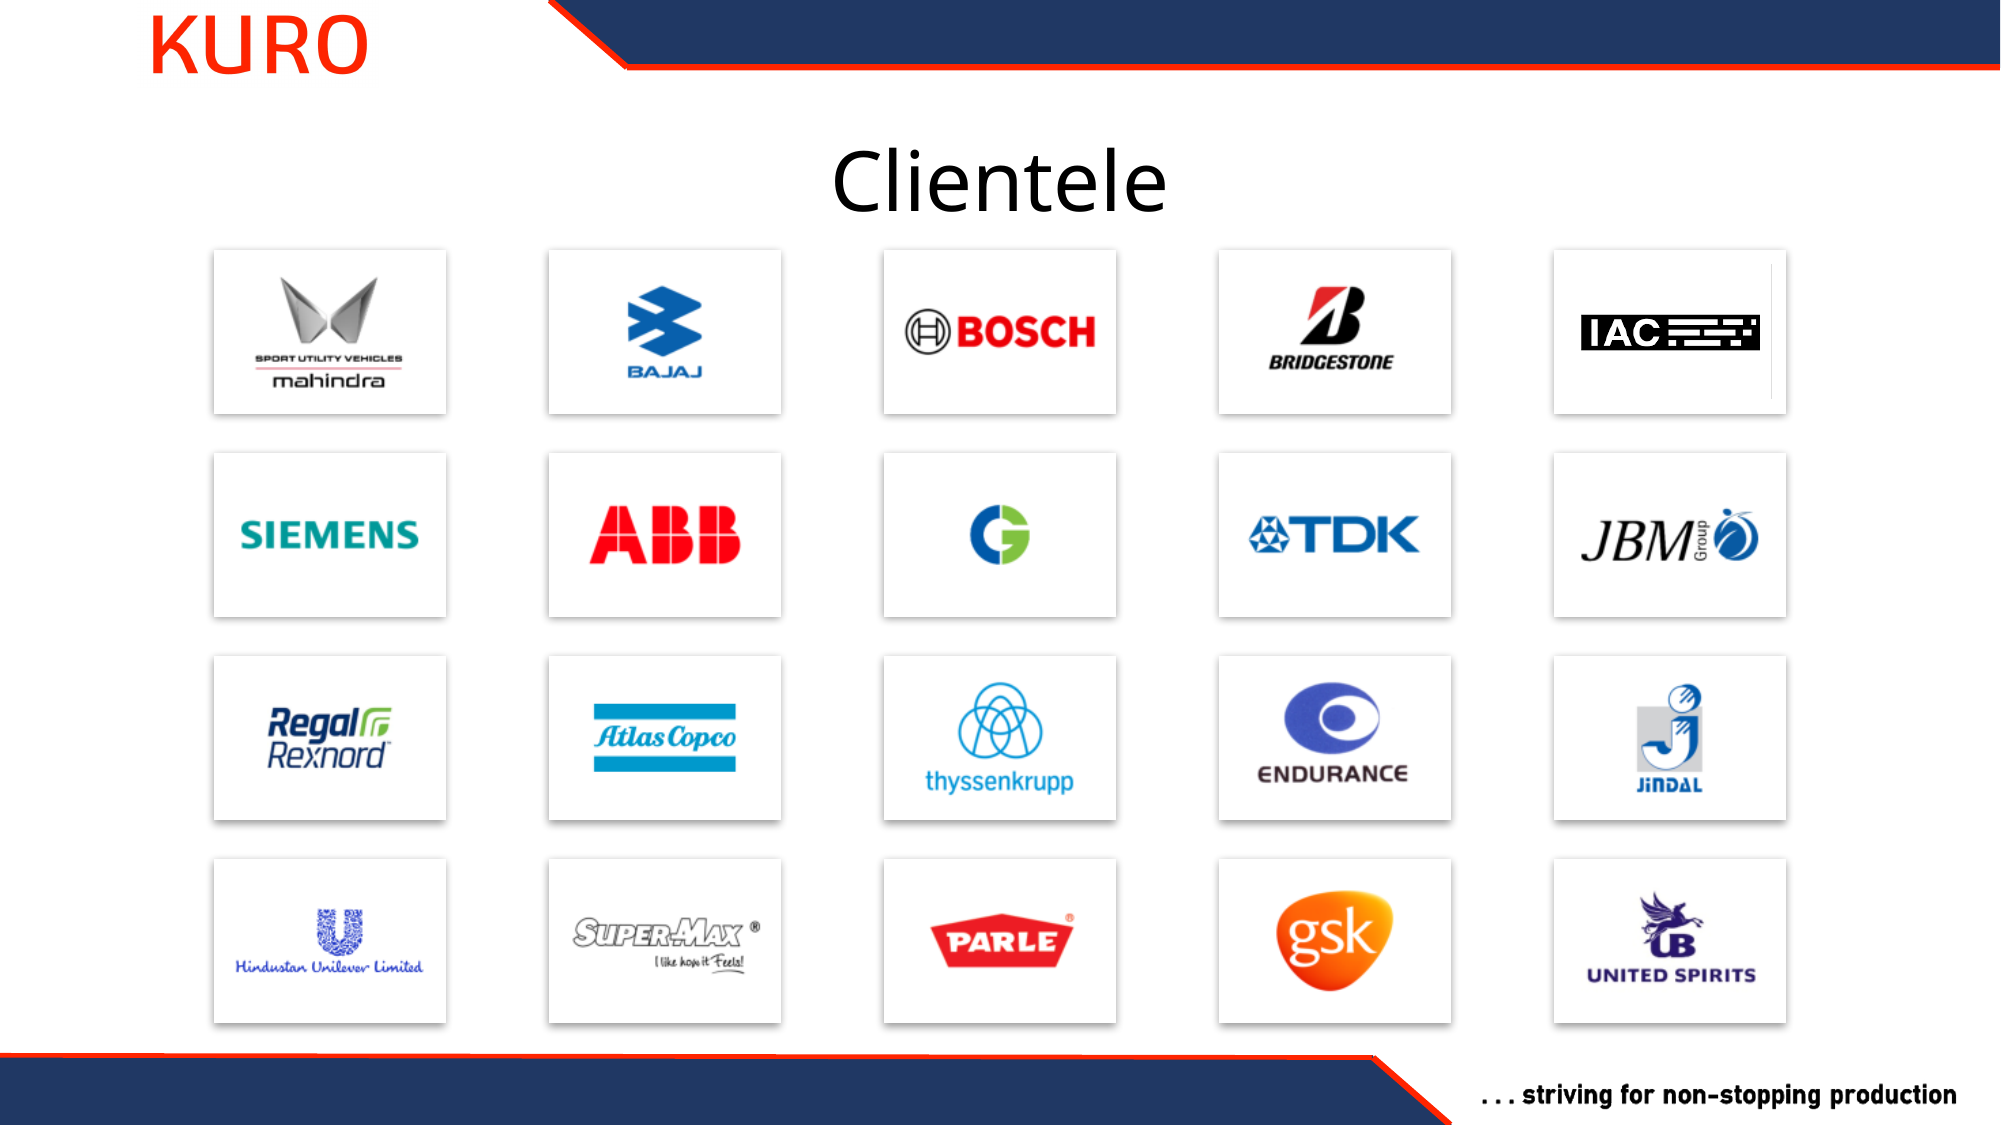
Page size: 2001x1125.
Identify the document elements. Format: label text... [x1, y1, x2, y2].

picture [563, 467, 767, 603]
picture [898, 873, 1102, 1009]
picture [1568, 264, 1772, 400]
picture [563, 873, 767, 1009]
picture [563, 264, 767, 400]
picture [898, 670, 1102, 806]
title Clientele [137, 97, 1863, 273]
picture [228, 873, 432, 1009]
picture [563, 670, 767, 806]
picture [1233, 264, 1437, 400]
picture [1233, 670, 1437, 806]
picture [1233, 873, 1437, 1009]
picture [228, 264, 432, 400]
picture [898, 264, 1102, 400]
picture [898, 467, 1102, 603]
picture [1233, 467, 1437, 603]
picture [228, 670, 432, 806]
picture [228, 467, 432, 603]
picture [1568, 670, 1772, 806]
picture [1568, 467, 1772, 603]
picture [1568, 873, 1772, 1009]
picture [137, 0, 379, 88]
picture [1450, 1069, 2000, 1125]
